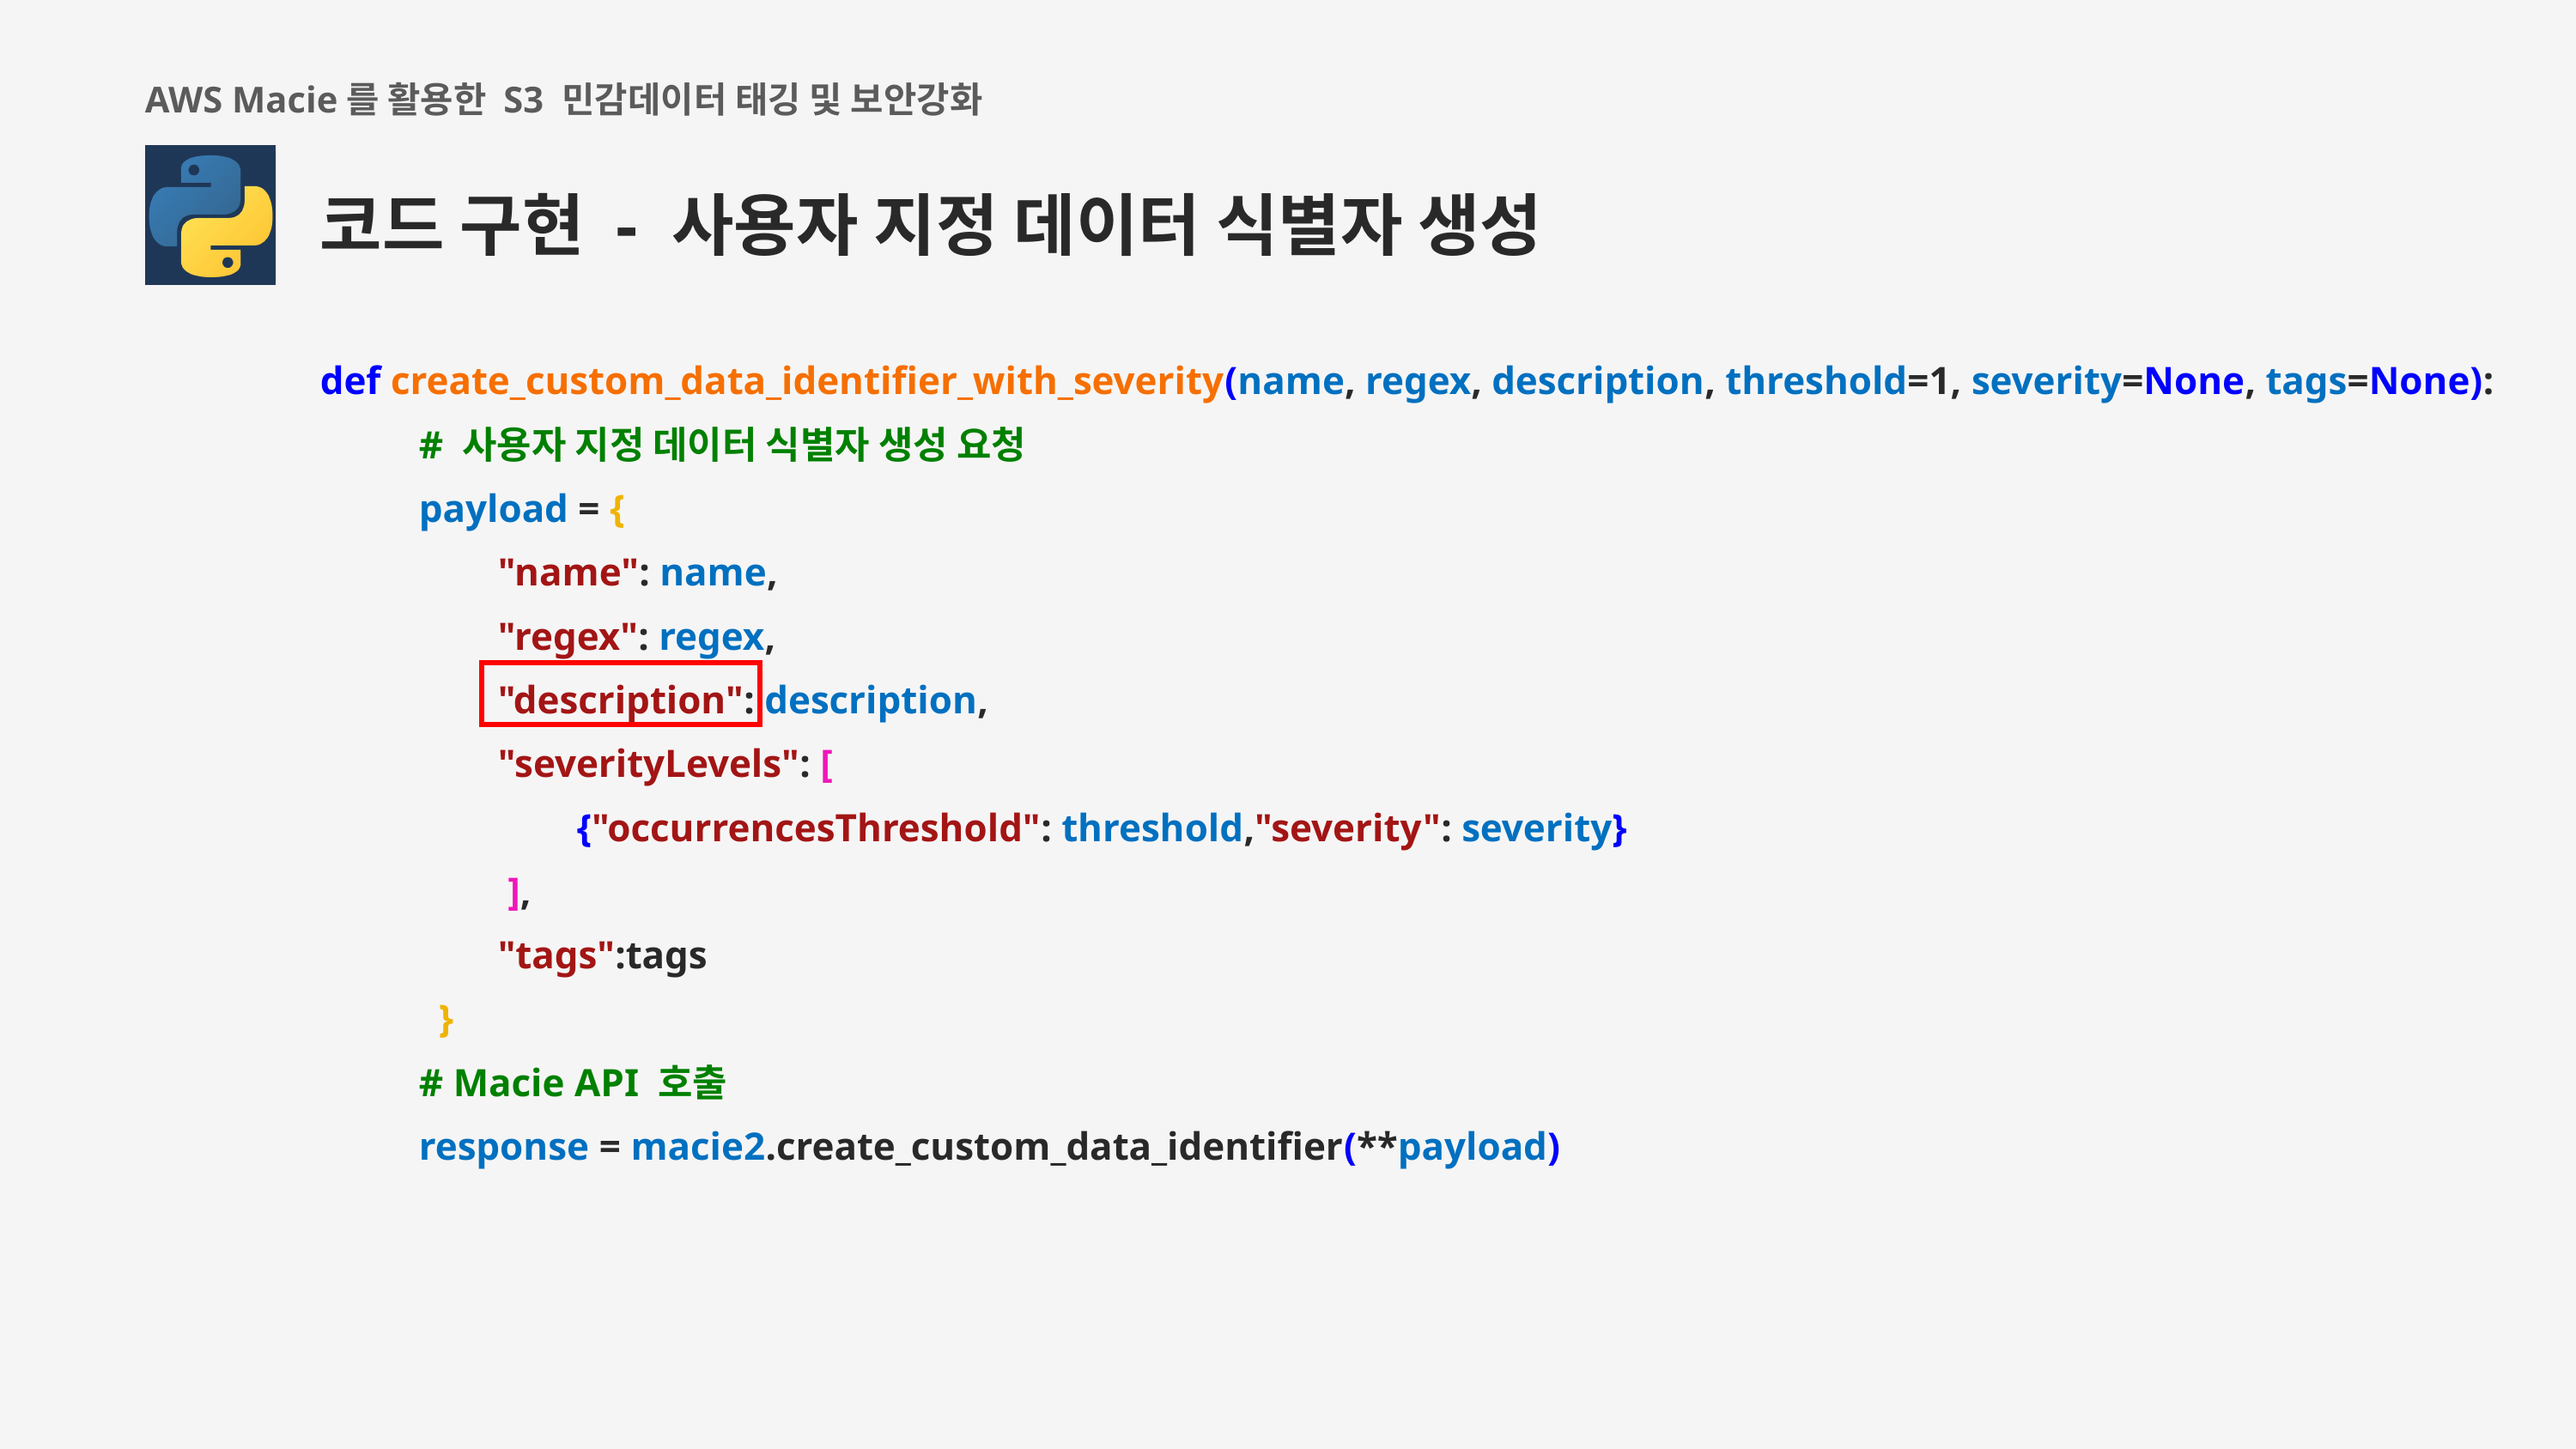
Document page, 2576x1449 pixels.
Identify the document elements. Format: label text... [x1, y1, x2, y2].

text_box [144, 144, 276, 286]
text_box AWS Macie를 활용한 S3 민감데이터 태깅 및 보안강화 [144, 70, 1595, 121]
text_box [481, 662, 761, 724]
text_box 코드 구현 - 사용자 지정 데이터 식별자 생성 [319, 149, 1832, 264]
text_box def create_custom_data_identifier_with_severity(name, regex, description, threshold=1, severity=None, tags=None): # 사용자 지정 데이터 식별자 생성 요청 payload = { "name": name, "regex": regex, "description": description, "severityLevels": [ {"occurrencesThreshold": threshold,"severity": severity} ], "tags":tags } # Macie API 호출 response = macie2.create_custom_data_identifier(**payload) [319, 338, 2576, 1449]
